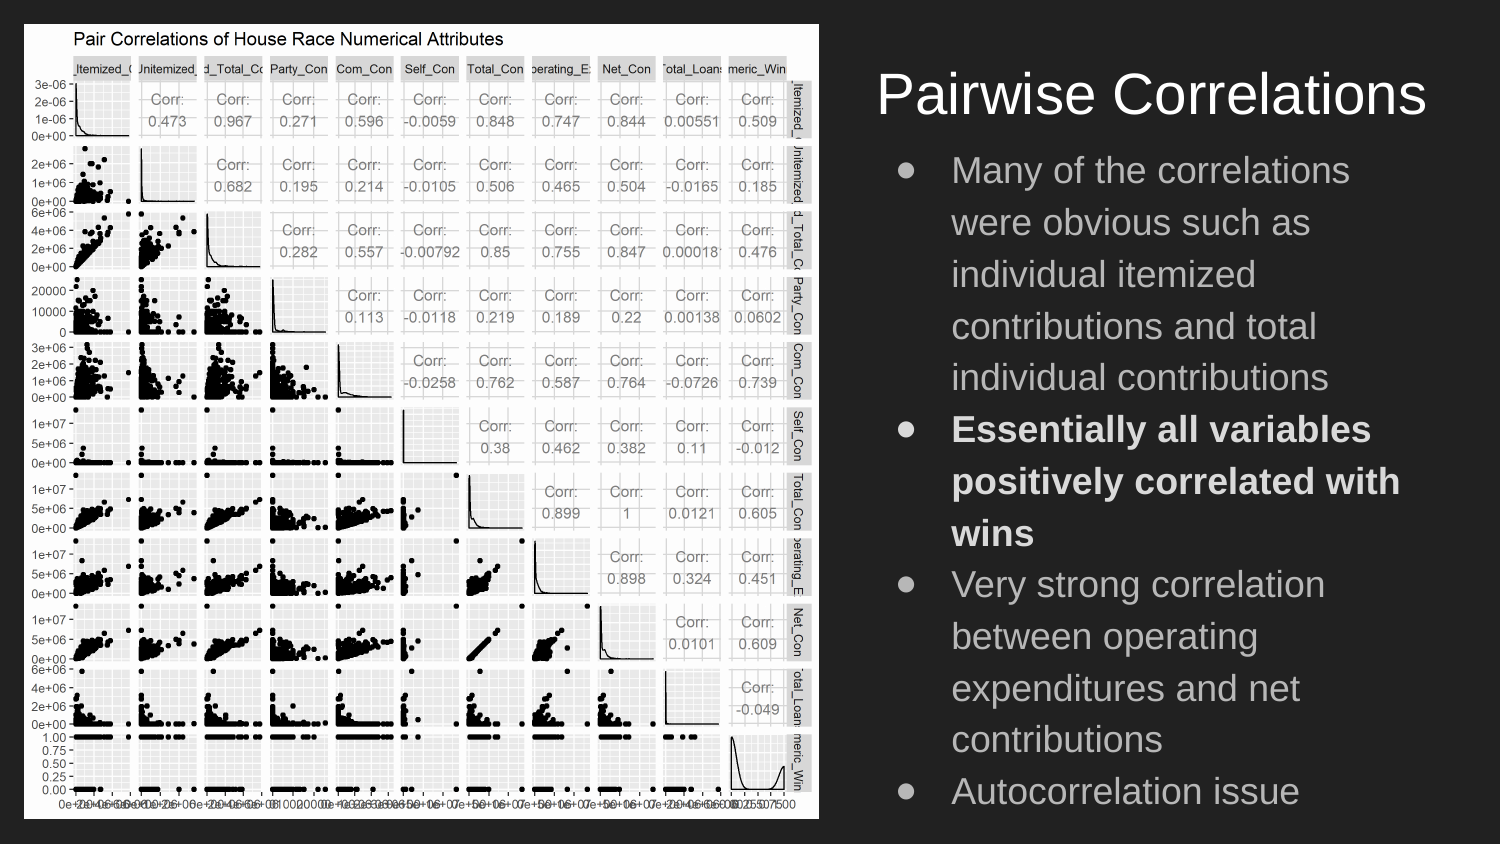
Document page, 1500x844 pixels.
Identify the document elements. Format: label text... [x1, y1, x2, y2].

list Many of the correlations were obvious such as individual itemized contributions and total individual contributions Essentially all variables positively correlated with wins Very strong correlation between operating expenditures and net contributions Autocorrelation issue [861, 124, 1449, 720]
title Pairwise Correlations [861, 41, 1449, 124]
picture [24, 24, 819, 819]
